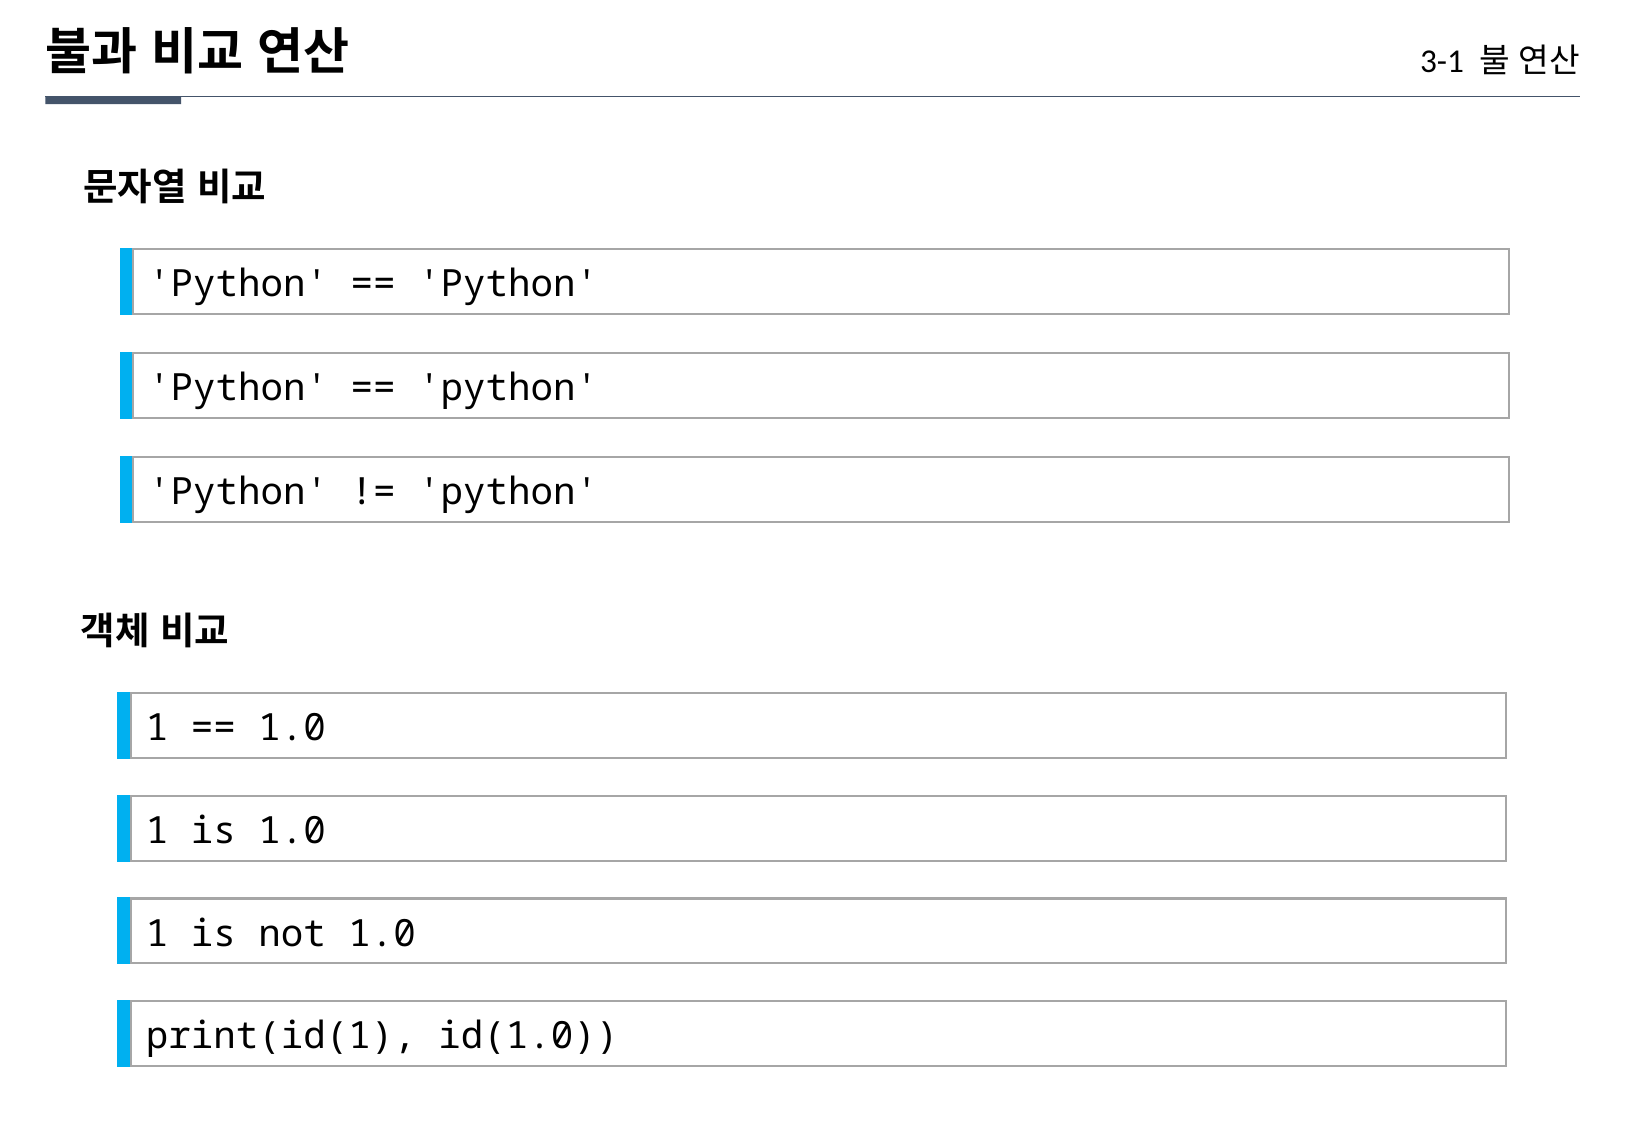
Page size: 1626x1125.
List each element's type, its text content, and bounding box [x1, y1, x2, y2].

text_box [118, 1001, 1507, 1067]
text_box 객체 비교 [66, 599, 1502, 660]
list 3-1 불 연산 [1038, 43, 1581, 81]
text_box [118, 693, 1507, 759]
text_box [120, 456, 1509, 522]
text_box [118, 898, 1507, 964]
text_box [120, 249, 1509, 315]
list 불과 비교 연산 [45, 26, 965, 82]
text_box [118, 795, 1507, 861]
text_box 문자열 비교 [68, 156, 1504, 216]
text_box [120, 353, 1509, 419]
